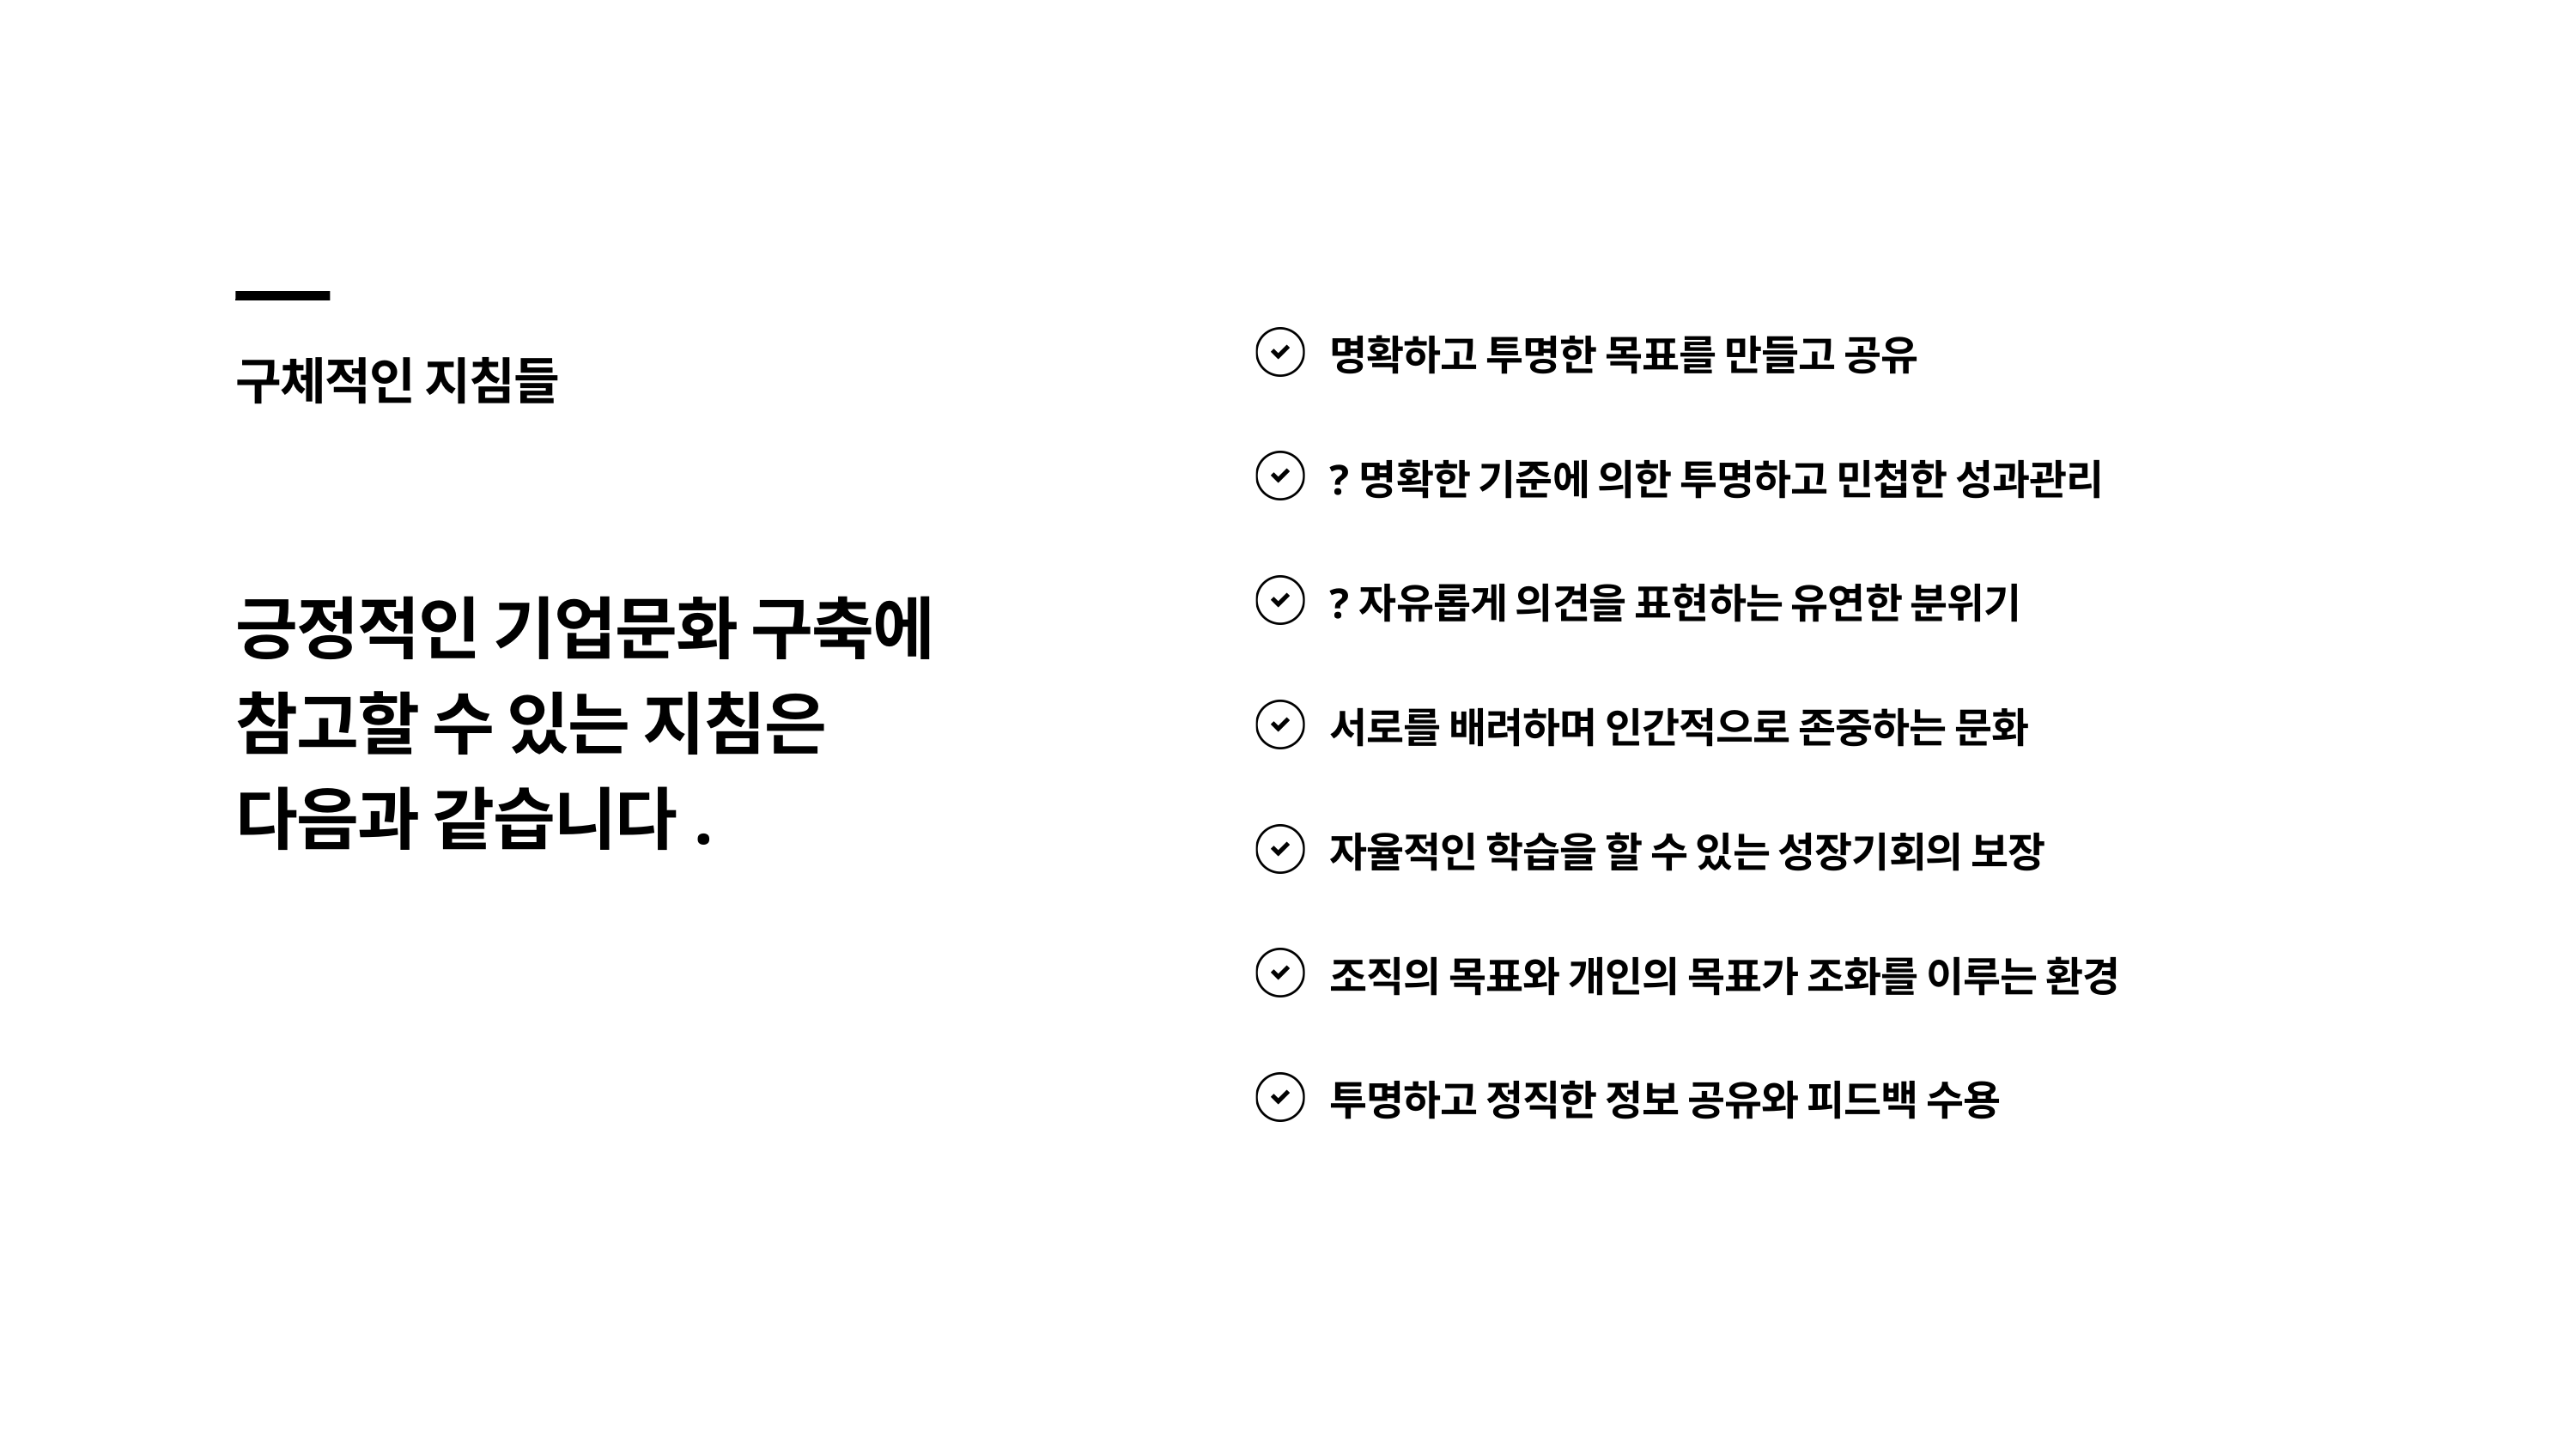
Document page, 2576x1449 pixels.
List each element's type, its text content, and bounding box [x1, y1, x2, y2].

text_box [1255, 327, 1305, 377]
text_box [1255, 700, 1305, 749]
text_box [1255, 575, 1305, 625]
text_box 명확하고 투명한 목표를 만들고 공유 [1329, 320, 2365, 379]
text_box [1255, 824, 1305, 874]
text_box [1255, 451, 1305, 500]
text_box ?명확한 기준에 의한 투명하고 민첩한 성과관리 [1329, 445, 2365, 503]
text_box [1255, 1072, 1305, 1122]
text_box 긍정적인 기업문화 구축에 참고할 수 있는 지침은 다음과 같습니다. [235, 572, 950, 858]
text_box ?자유롭게 의견을 표현하는 유연한 분위기 [1329, 569, 2365, 627]
text_box 투명하고 정직한 정보 공유와 피드백 수용 [1329, 1066, 2365, 1125]
text_box 구체적인 지침들 [235, 339, 906, 410]
text_box [1255, 948, 1305, 997]
text_box 서로를 배려하며 인간적으로 존중하는 문화 [1329, 693, 2365, 752]
text_box 자율적인 학습을 할 수 있는 성장기회의 보장 [1329, 817, 2365, 876]
text_box 조직의 목표와 개인의 목표가 조화를 이루는 환경 [1329, 942, 2365, 1000]
